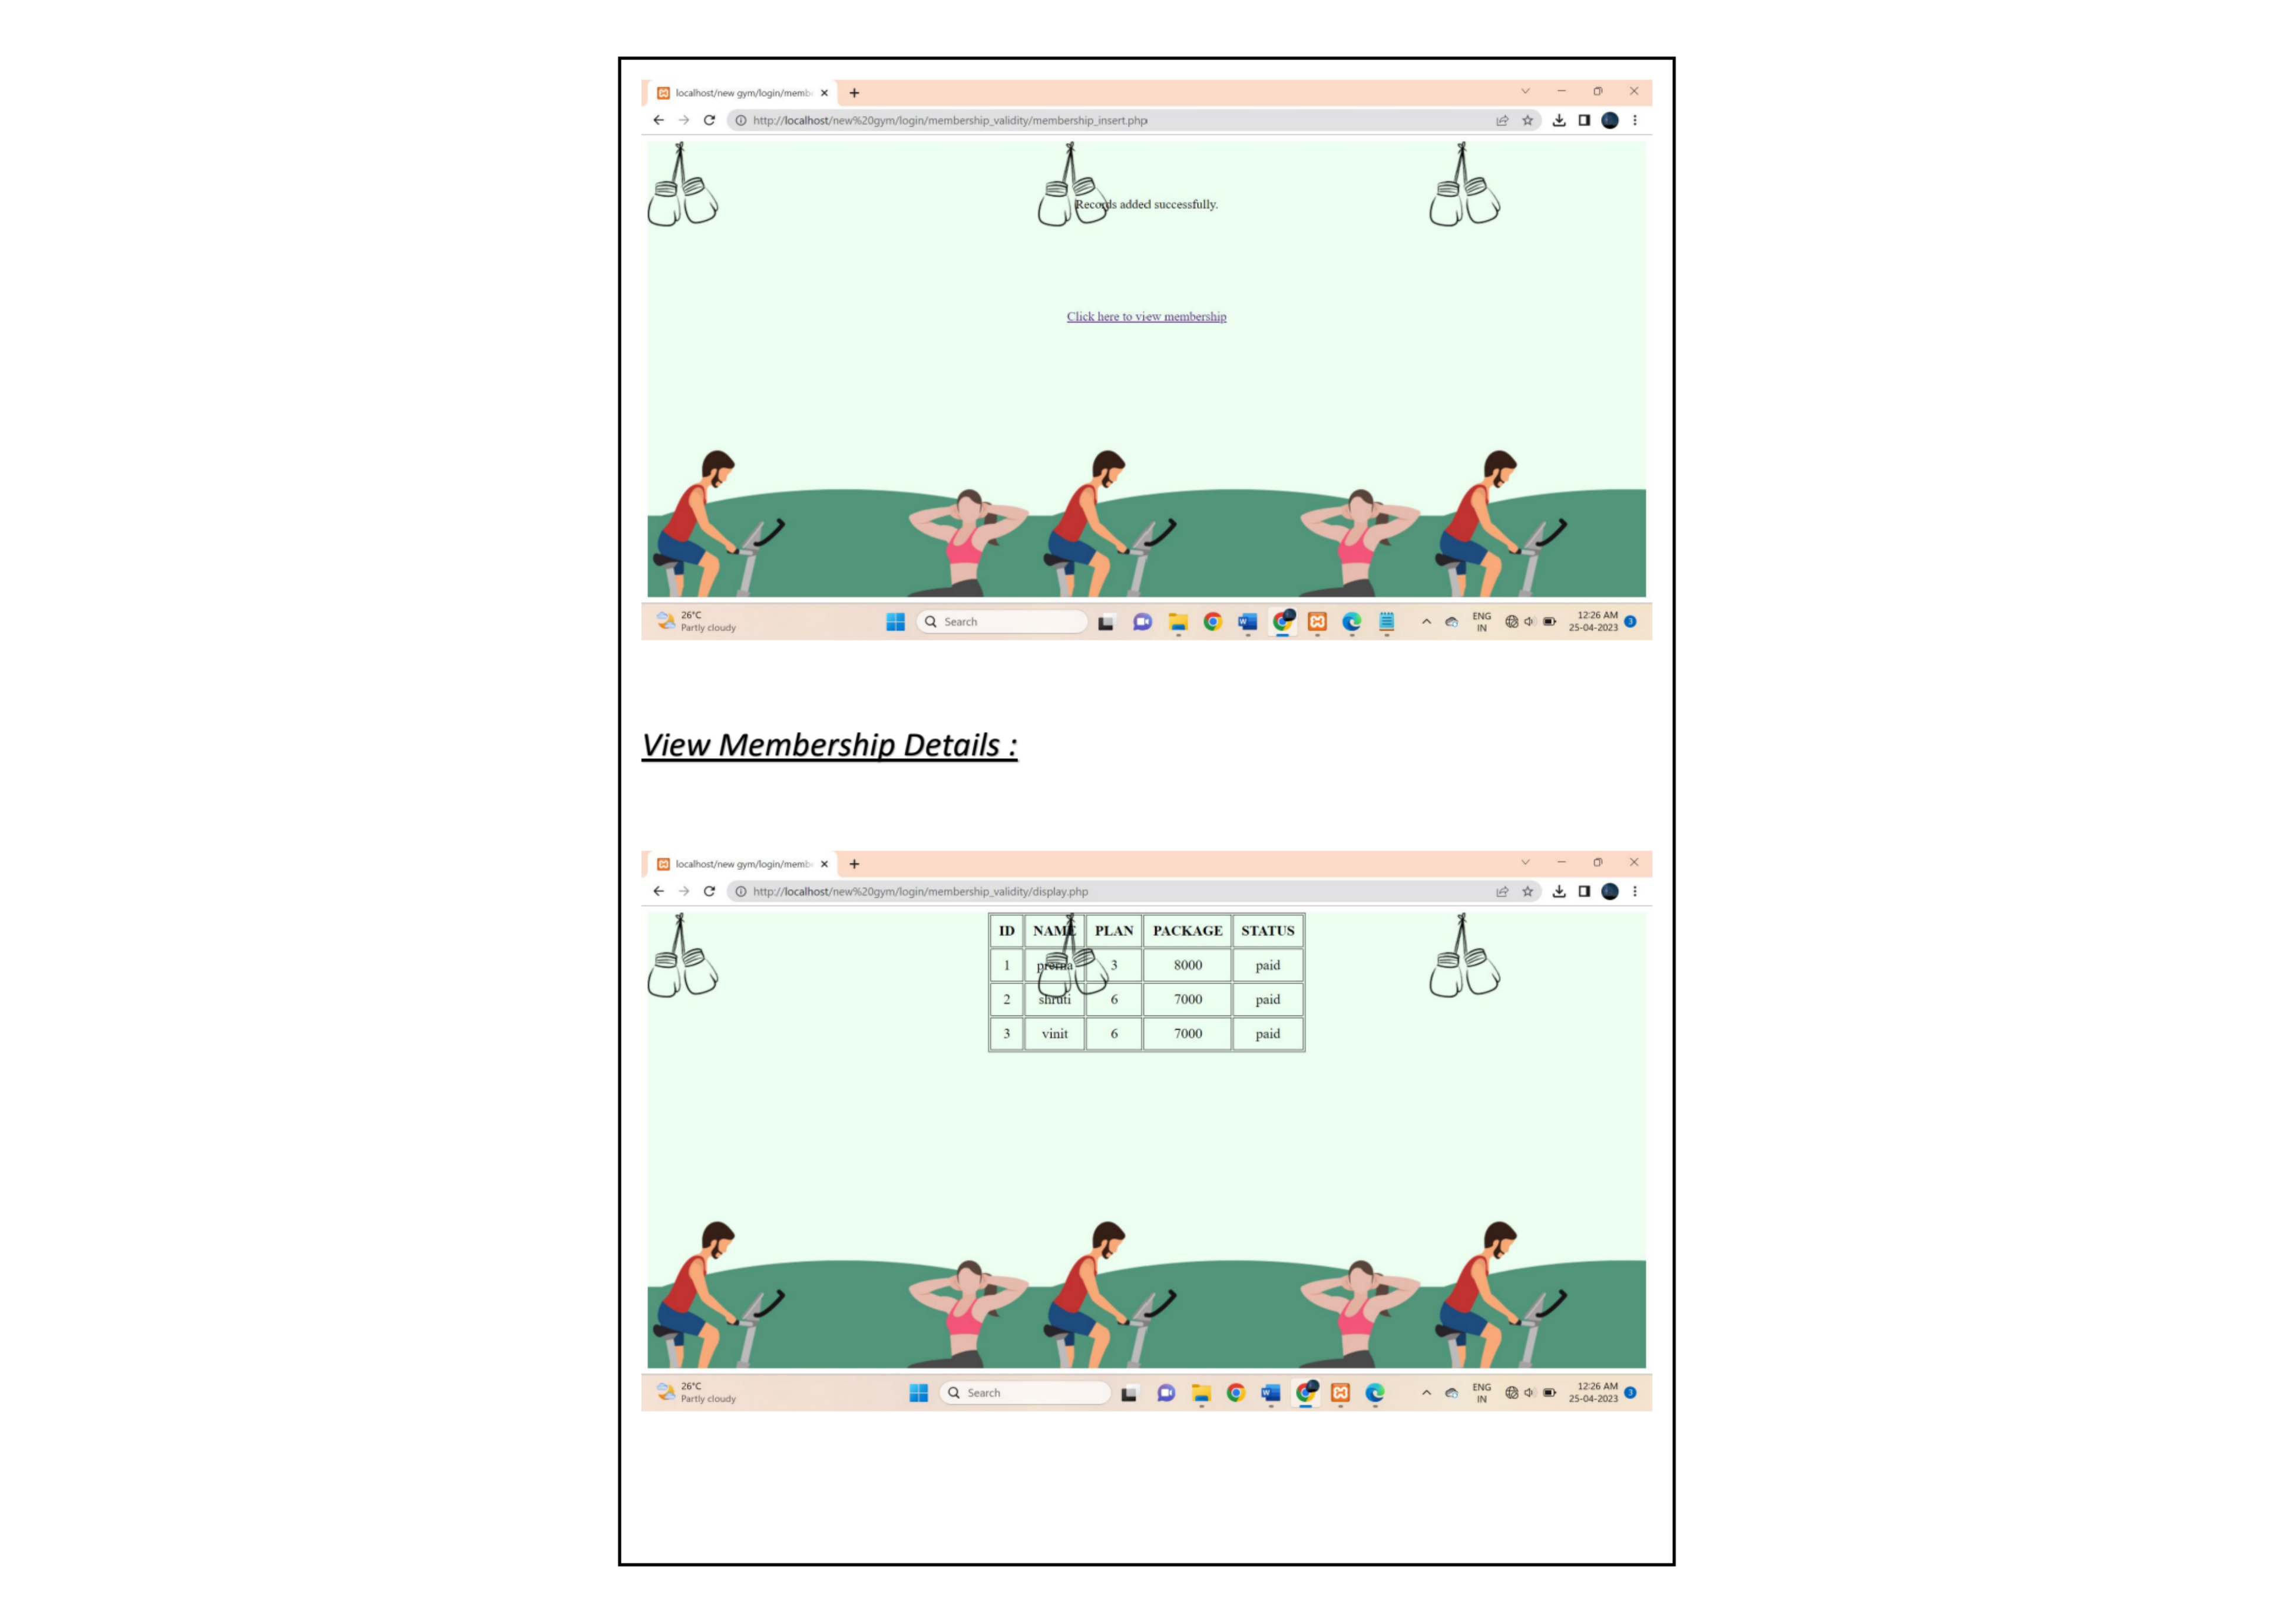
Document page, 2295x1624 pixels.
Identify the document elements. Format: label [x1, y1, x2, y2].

picture [573, 12, 1721, 1612]
